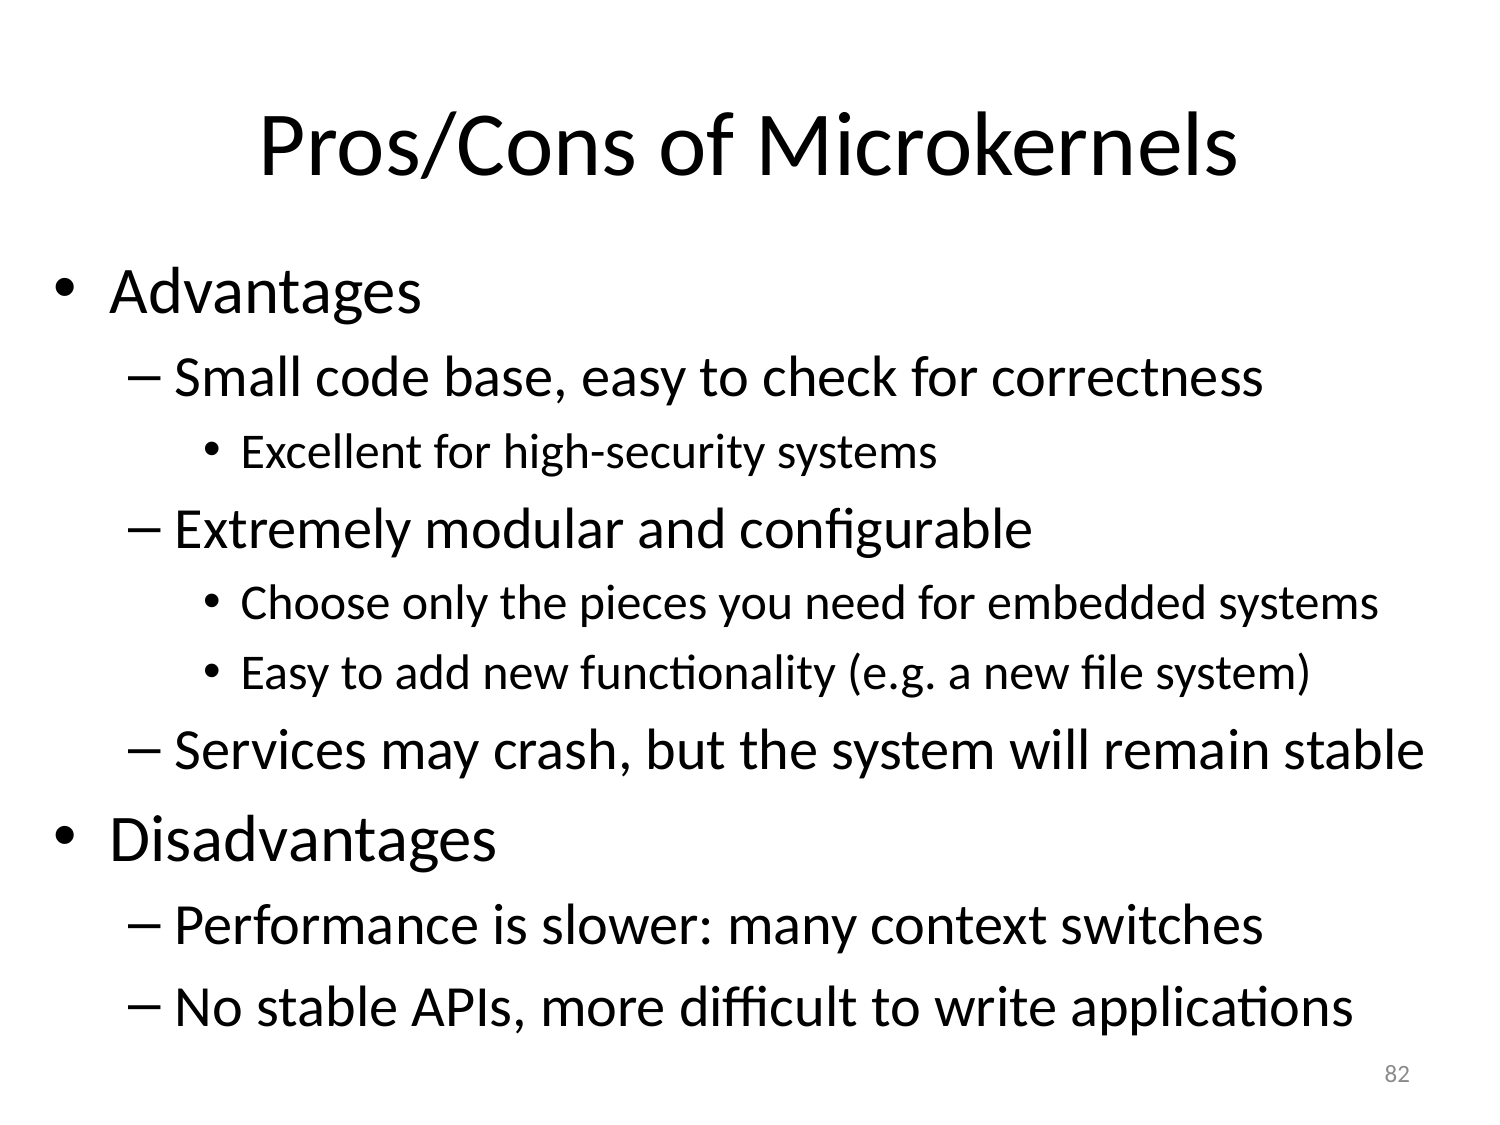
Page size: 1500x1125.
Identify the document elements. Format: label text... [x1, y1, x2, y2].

title Pros/Cons of Microkernels [75, 45, 1425, 233]
slide_number 82 [1074, 1042, 1425, 1103]
list Advantages Small code base, easy to check for correctness Excellent for high-security systems Extremely modular and configurable Choose only the pieces you need for embedded systems Easy to add new functionality (e.g. a new file system) Services may crash, but the system will remain stable Disadvantages Performance is slower: many context switches No stable APIs, more difficult to write applications [38, 239, 1472, 1075]
